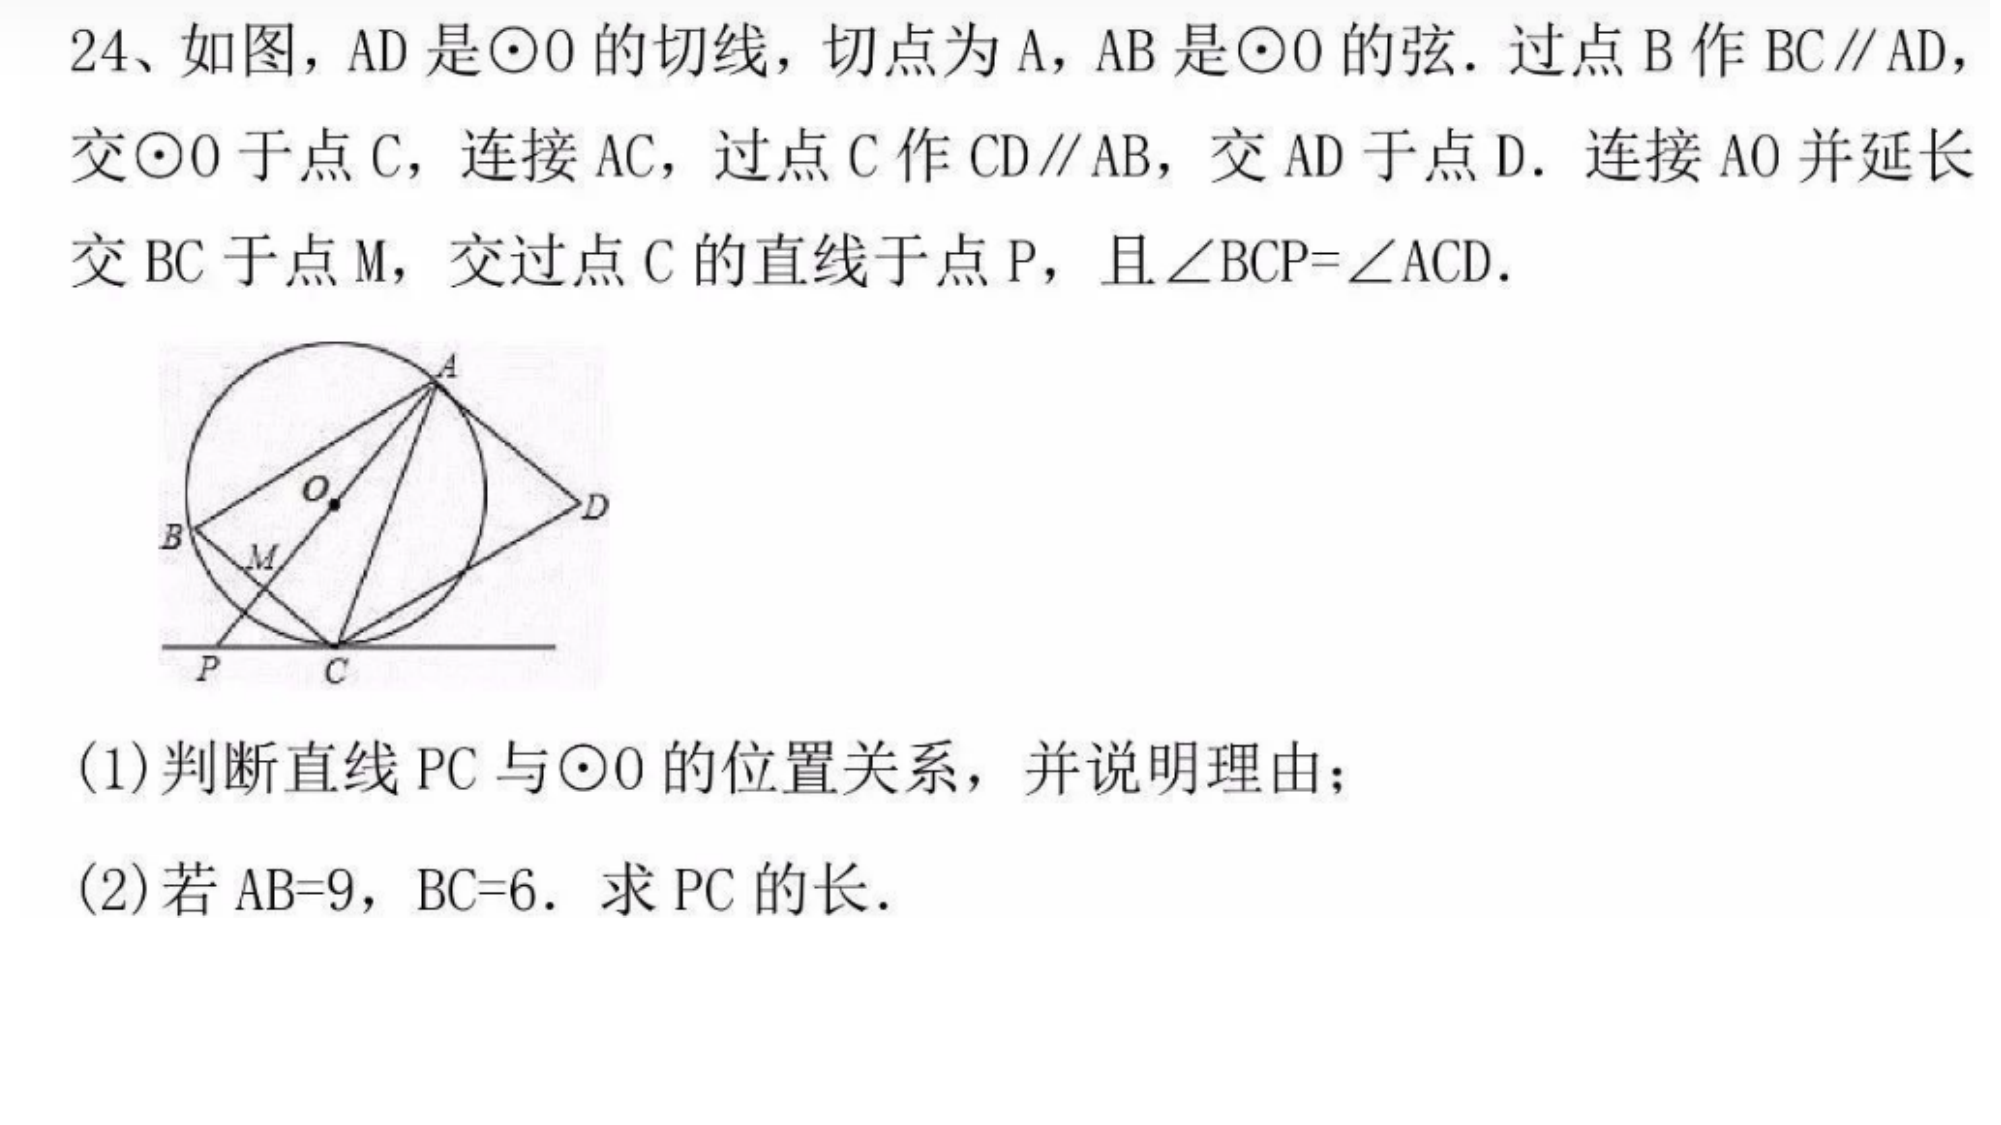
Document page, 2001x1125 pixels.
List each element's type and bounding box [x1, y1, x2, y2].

picture [0, 0, 1990, 918]
